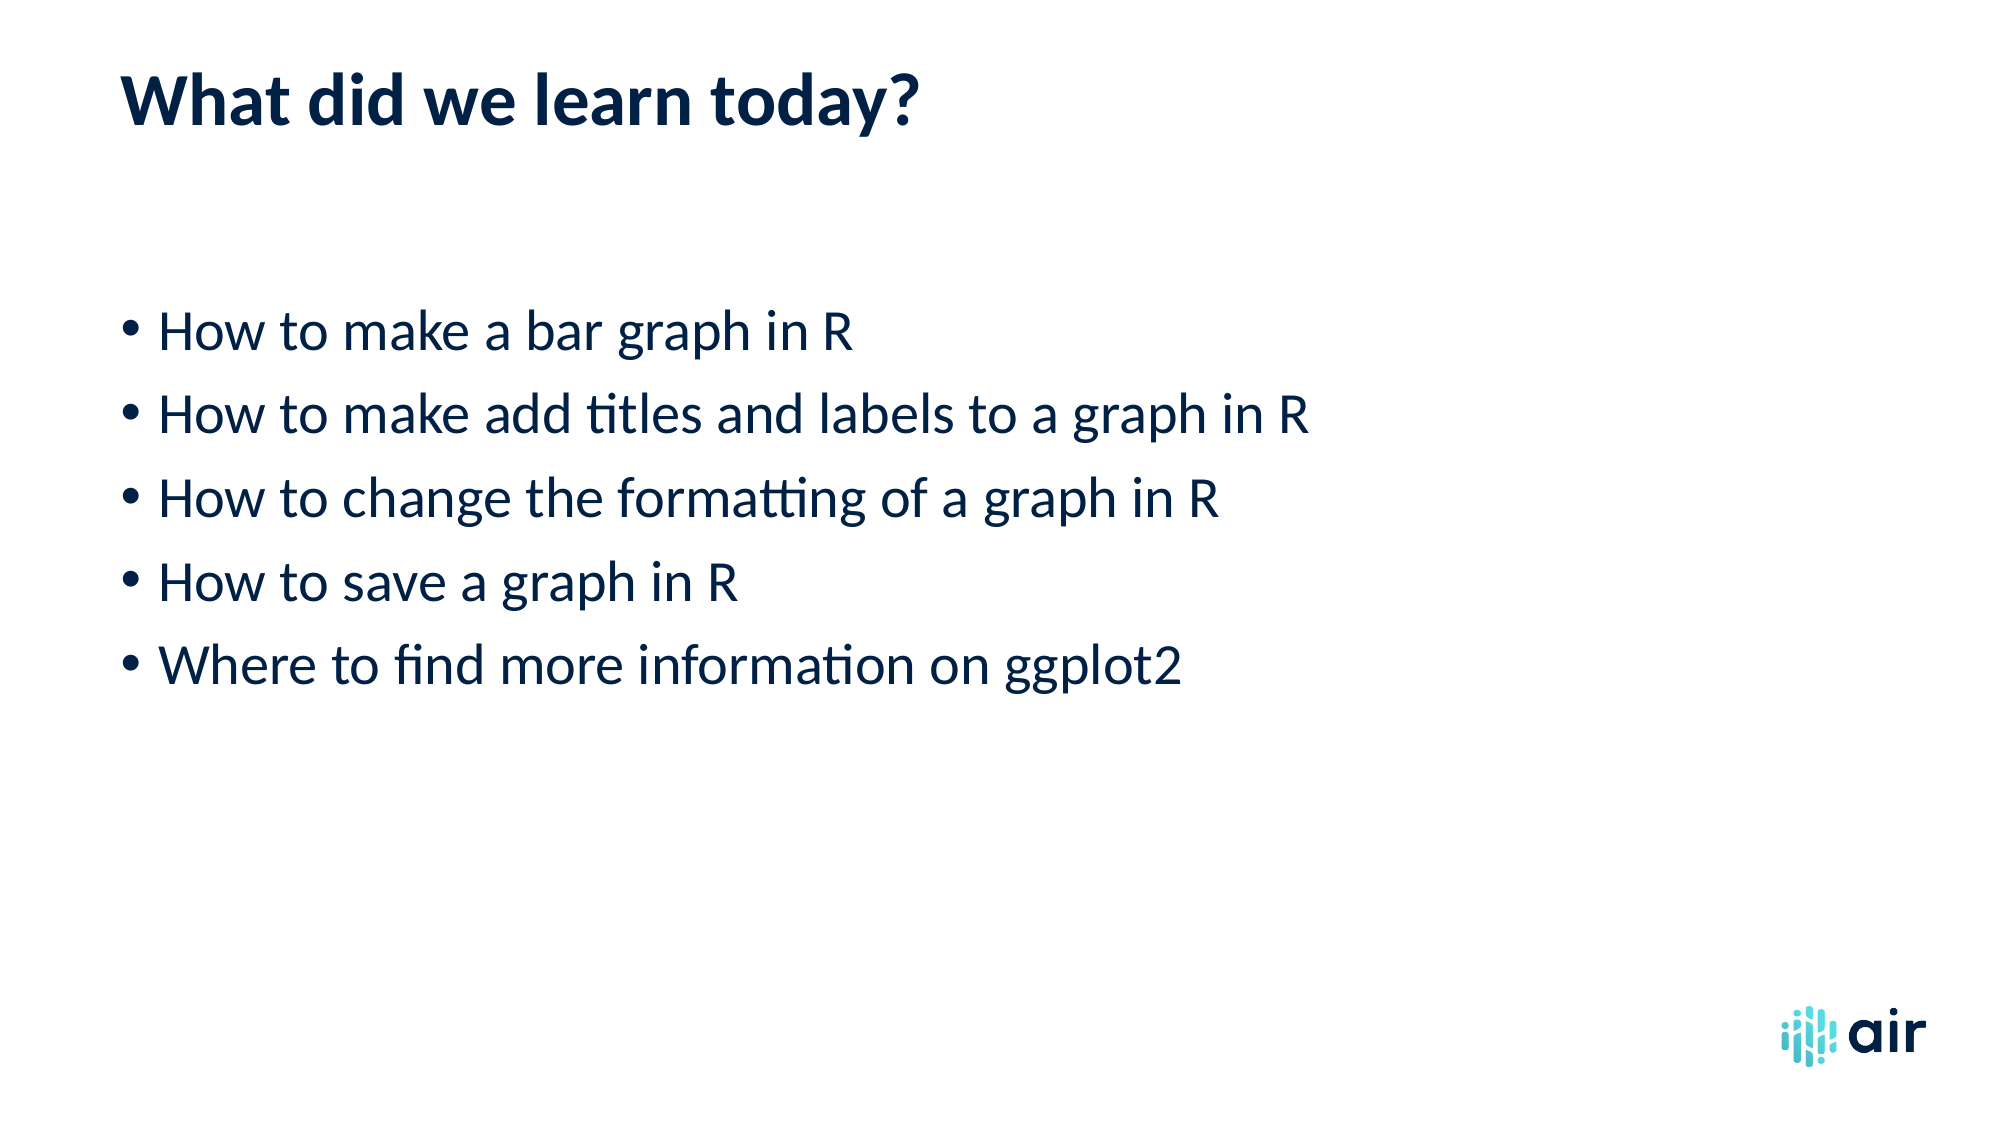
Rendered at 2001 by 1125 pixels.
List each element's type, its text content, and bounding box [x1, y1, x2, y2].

picture [1773, 1001, 1932, 1070]
title What did we learn today? [105, 52, 1895, 240]
list How to make a bar graph in R How to make add titles and labels to a graph in R How to change the formatting of a graph in R How to save a graph in R Where to find more information on ggplot2 [105, 292, 1895, 1014]
